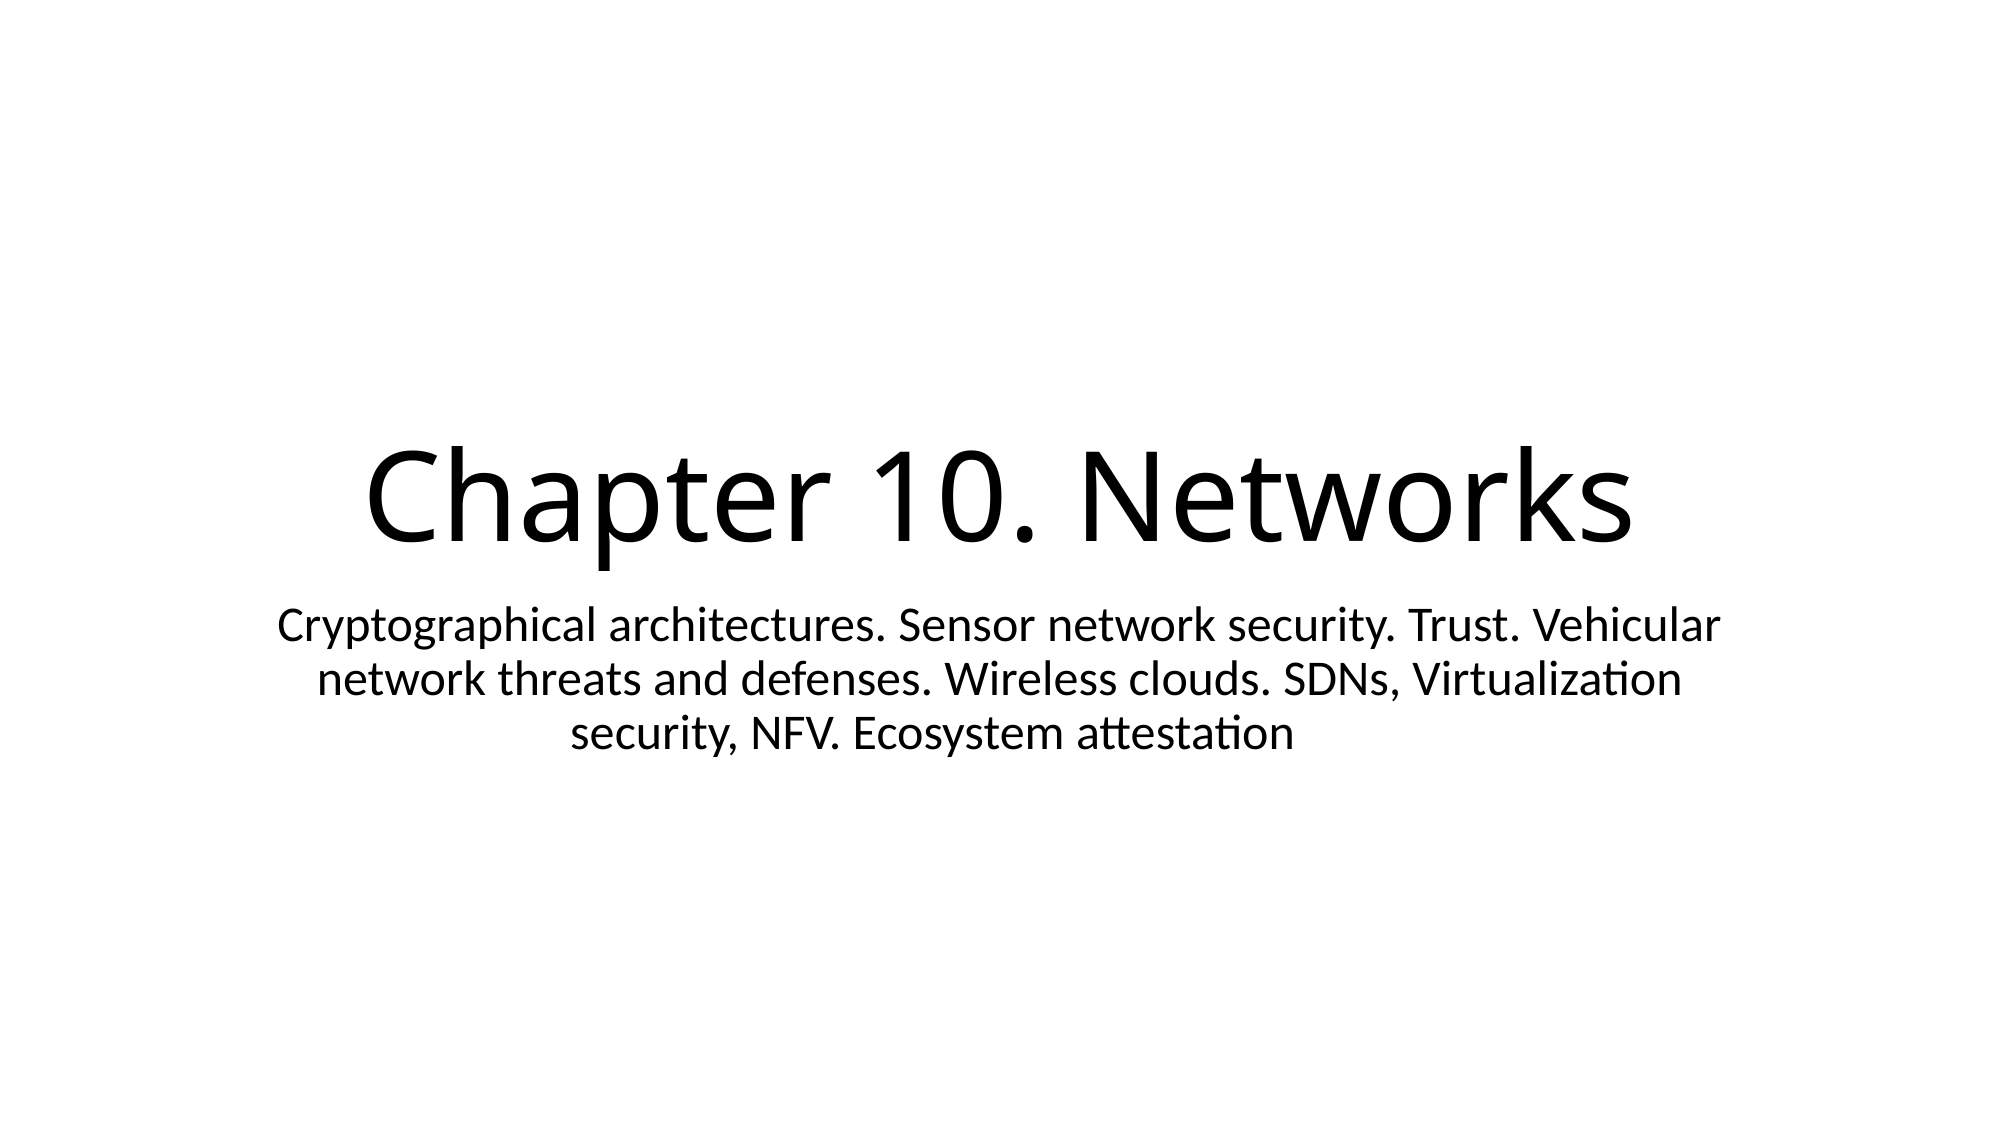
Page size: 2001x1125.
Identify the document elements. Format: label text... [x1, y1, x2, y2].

subtitle Cryptographical architectures. Sensor network security. Trust. Vehicular network threats and defenses. Wireless clouds. SDNs, Virtualization security, NFV. Ecosystem attestation [249, 590, 1750, 863]
title Chapter 10. Networks [249, 184, 1750, 576]
